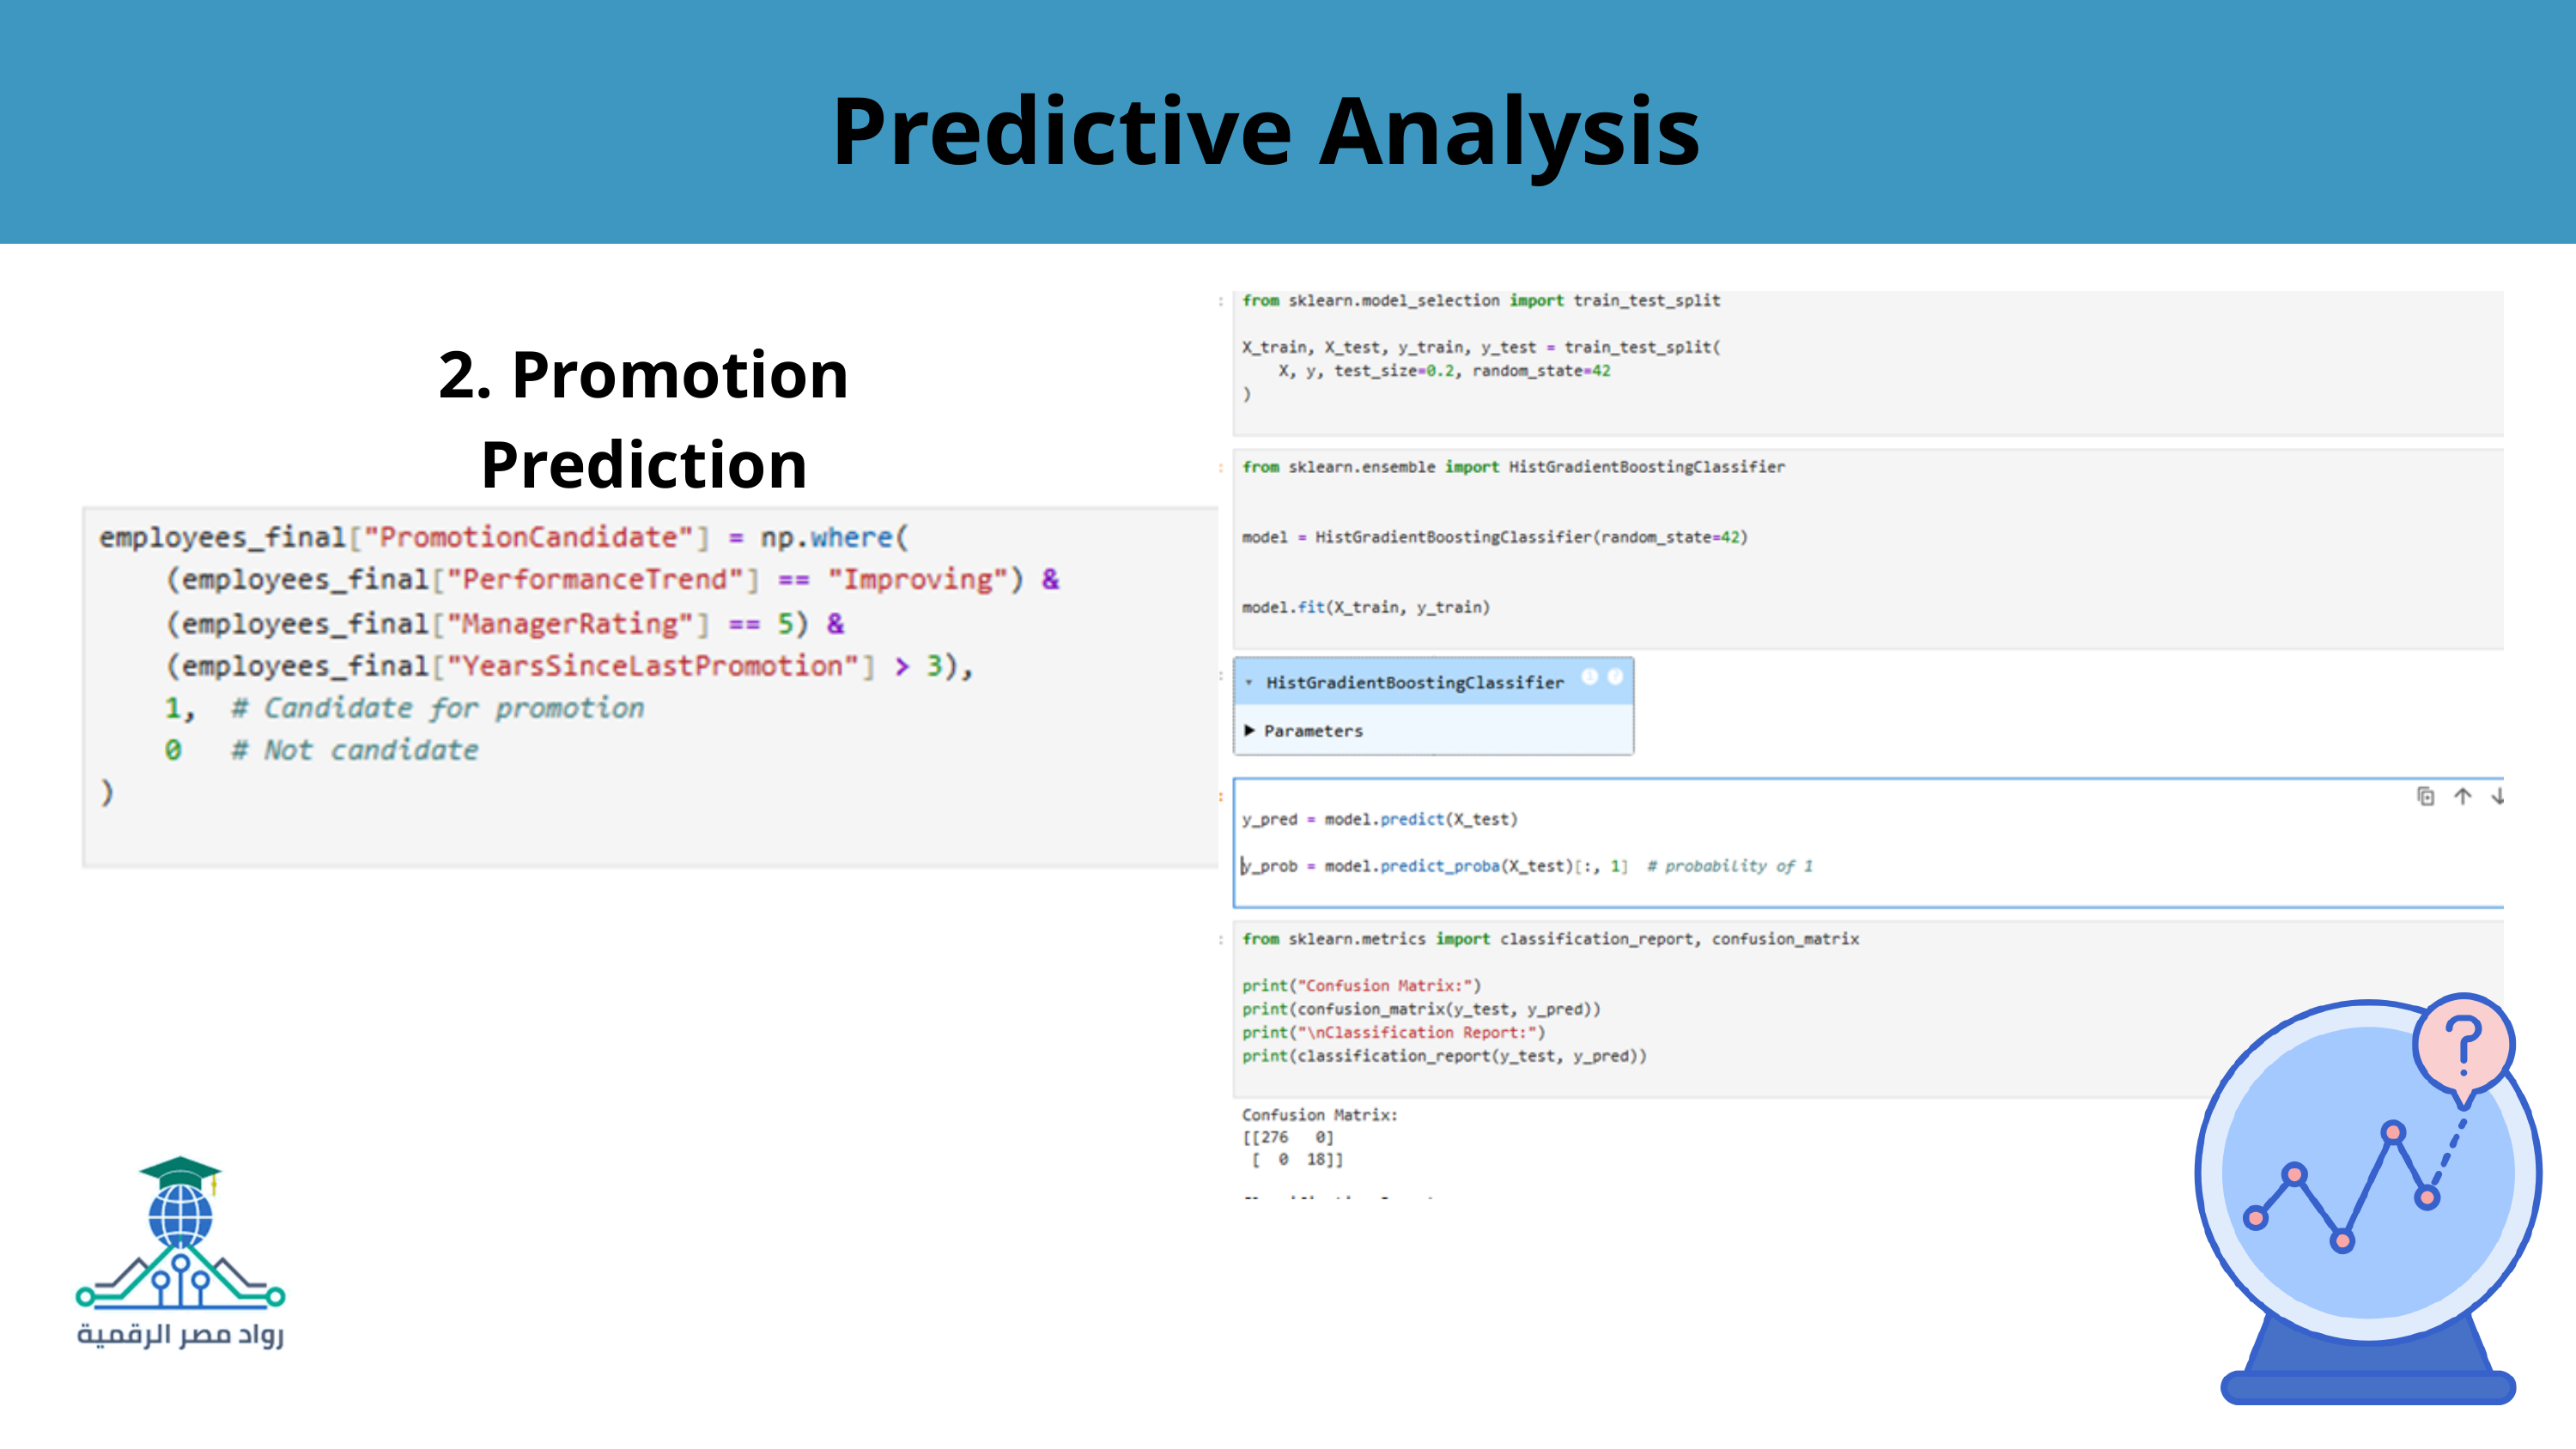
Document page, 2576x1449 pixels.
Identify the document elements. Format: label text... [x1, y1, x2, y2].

text_box 2. Promotion Prediction [271, 320, 1018, 501]
text_box [73, 493, 1218, 876]
text_box [2160, 991, 2576, 1406]
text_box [0, 0, 2576, 245]
text_box [37, 1125, 319, 1406]
text_box [1218, 291, 2504, 1199]
